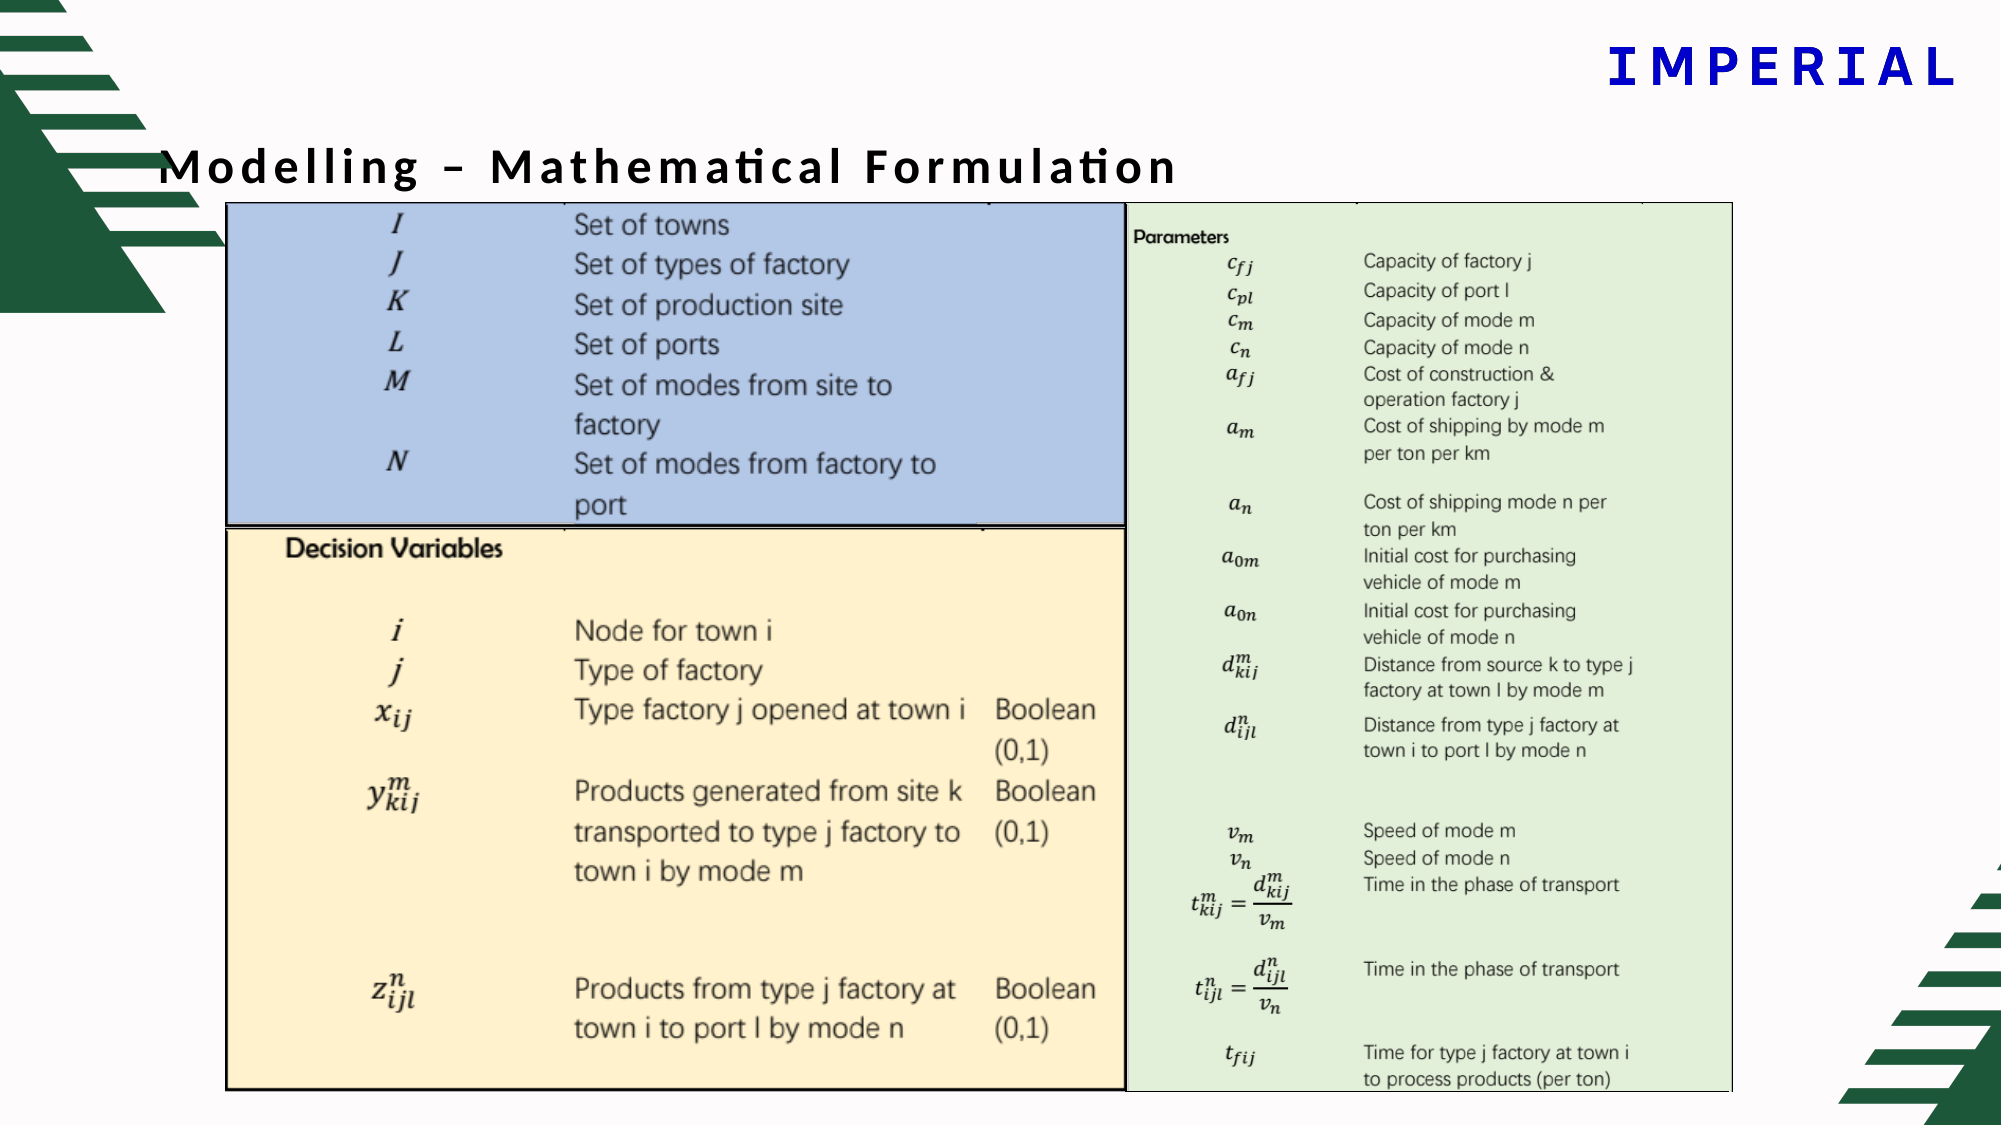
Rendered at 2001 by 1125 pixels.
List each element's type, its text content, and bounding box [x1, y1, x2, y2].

text_box [0, 0, 226, 313]
picture [1591, 28, 1972, 105]
text_box Modelling – Mathematical Formulation [226, 82, 1342, 201]
text_box [1785, 848, 2000, 1125]
picture [224, 202, 1734, 1125]
